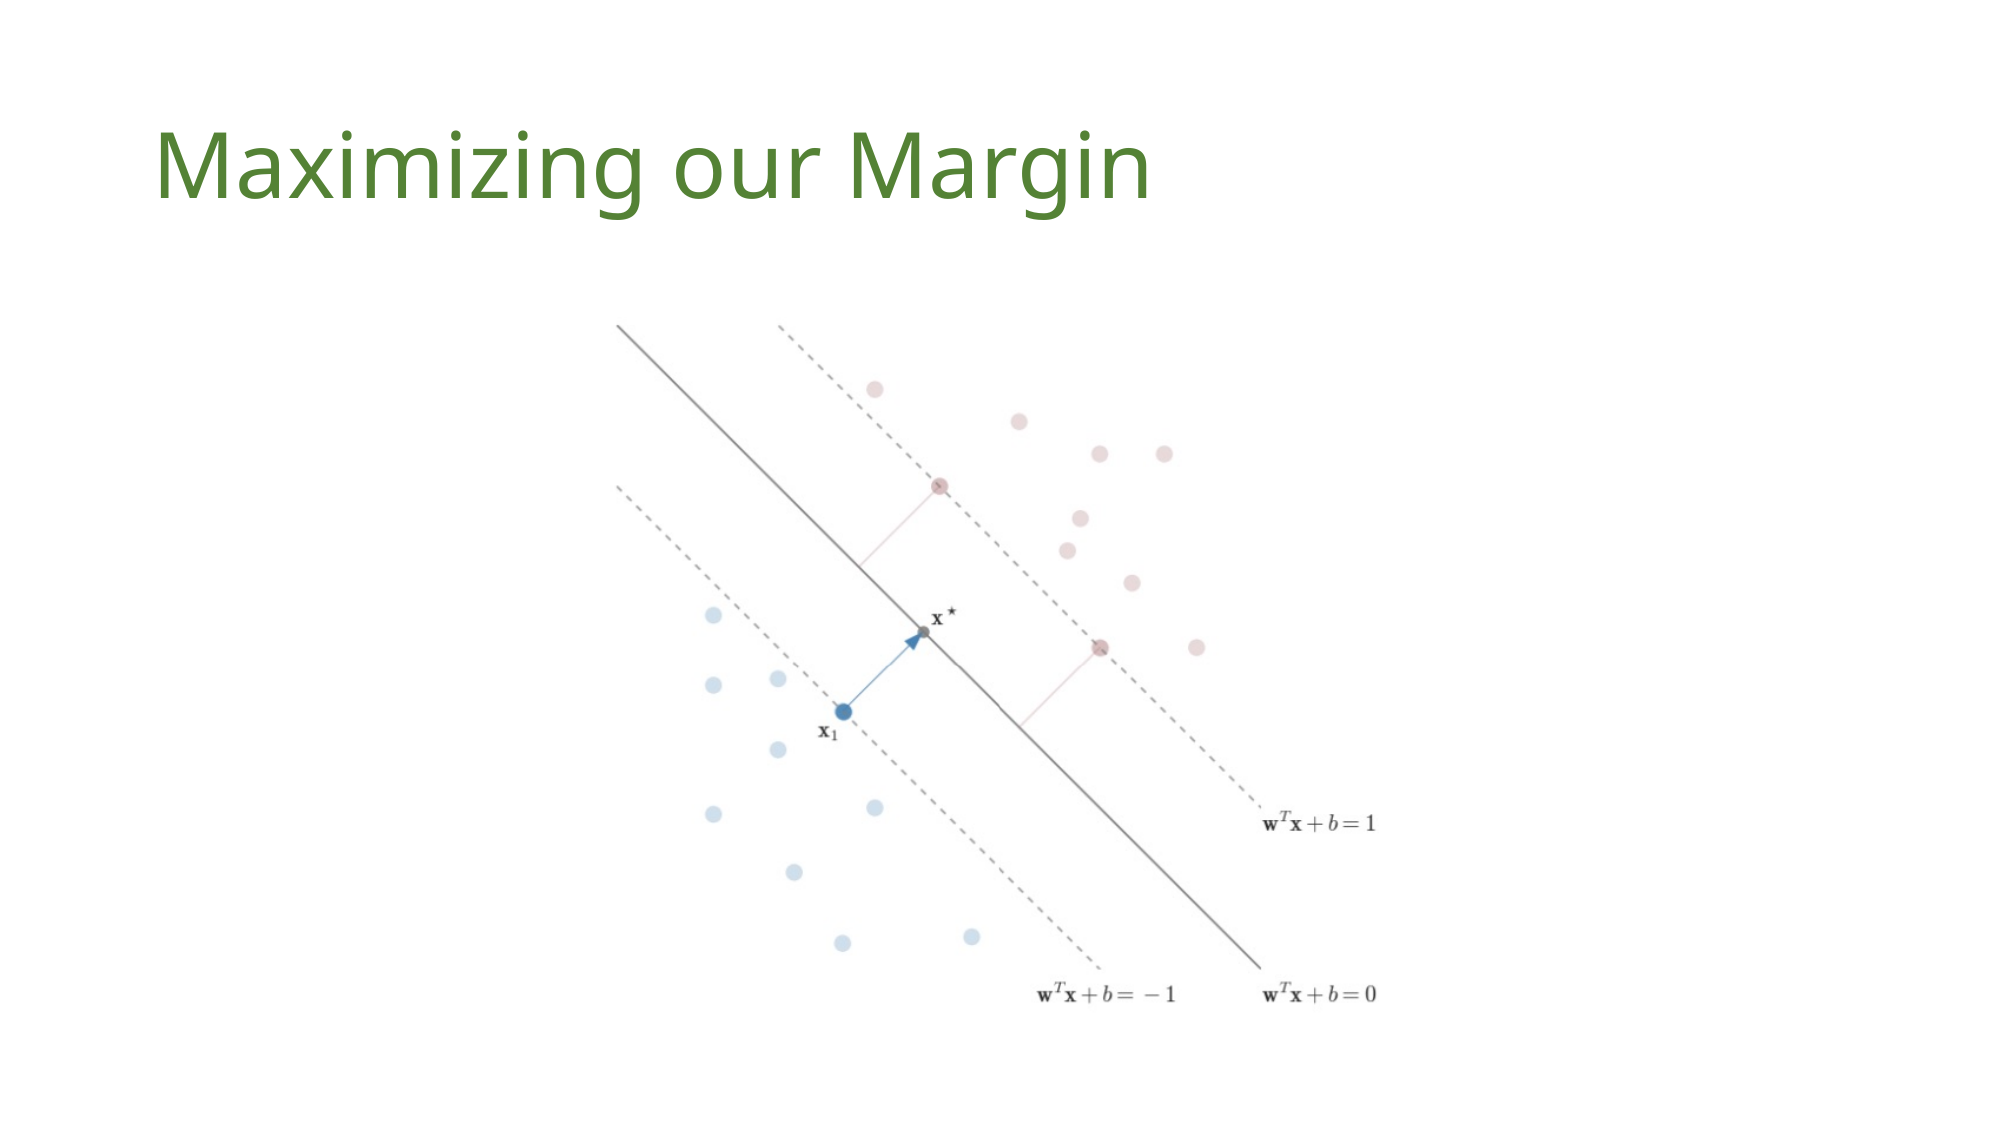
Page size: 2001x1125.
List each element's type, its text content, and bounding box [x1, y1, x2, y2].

picture [610, 317, 1390, 1014]
title Maximizing our Margin [137, 59, 1863, 278]
